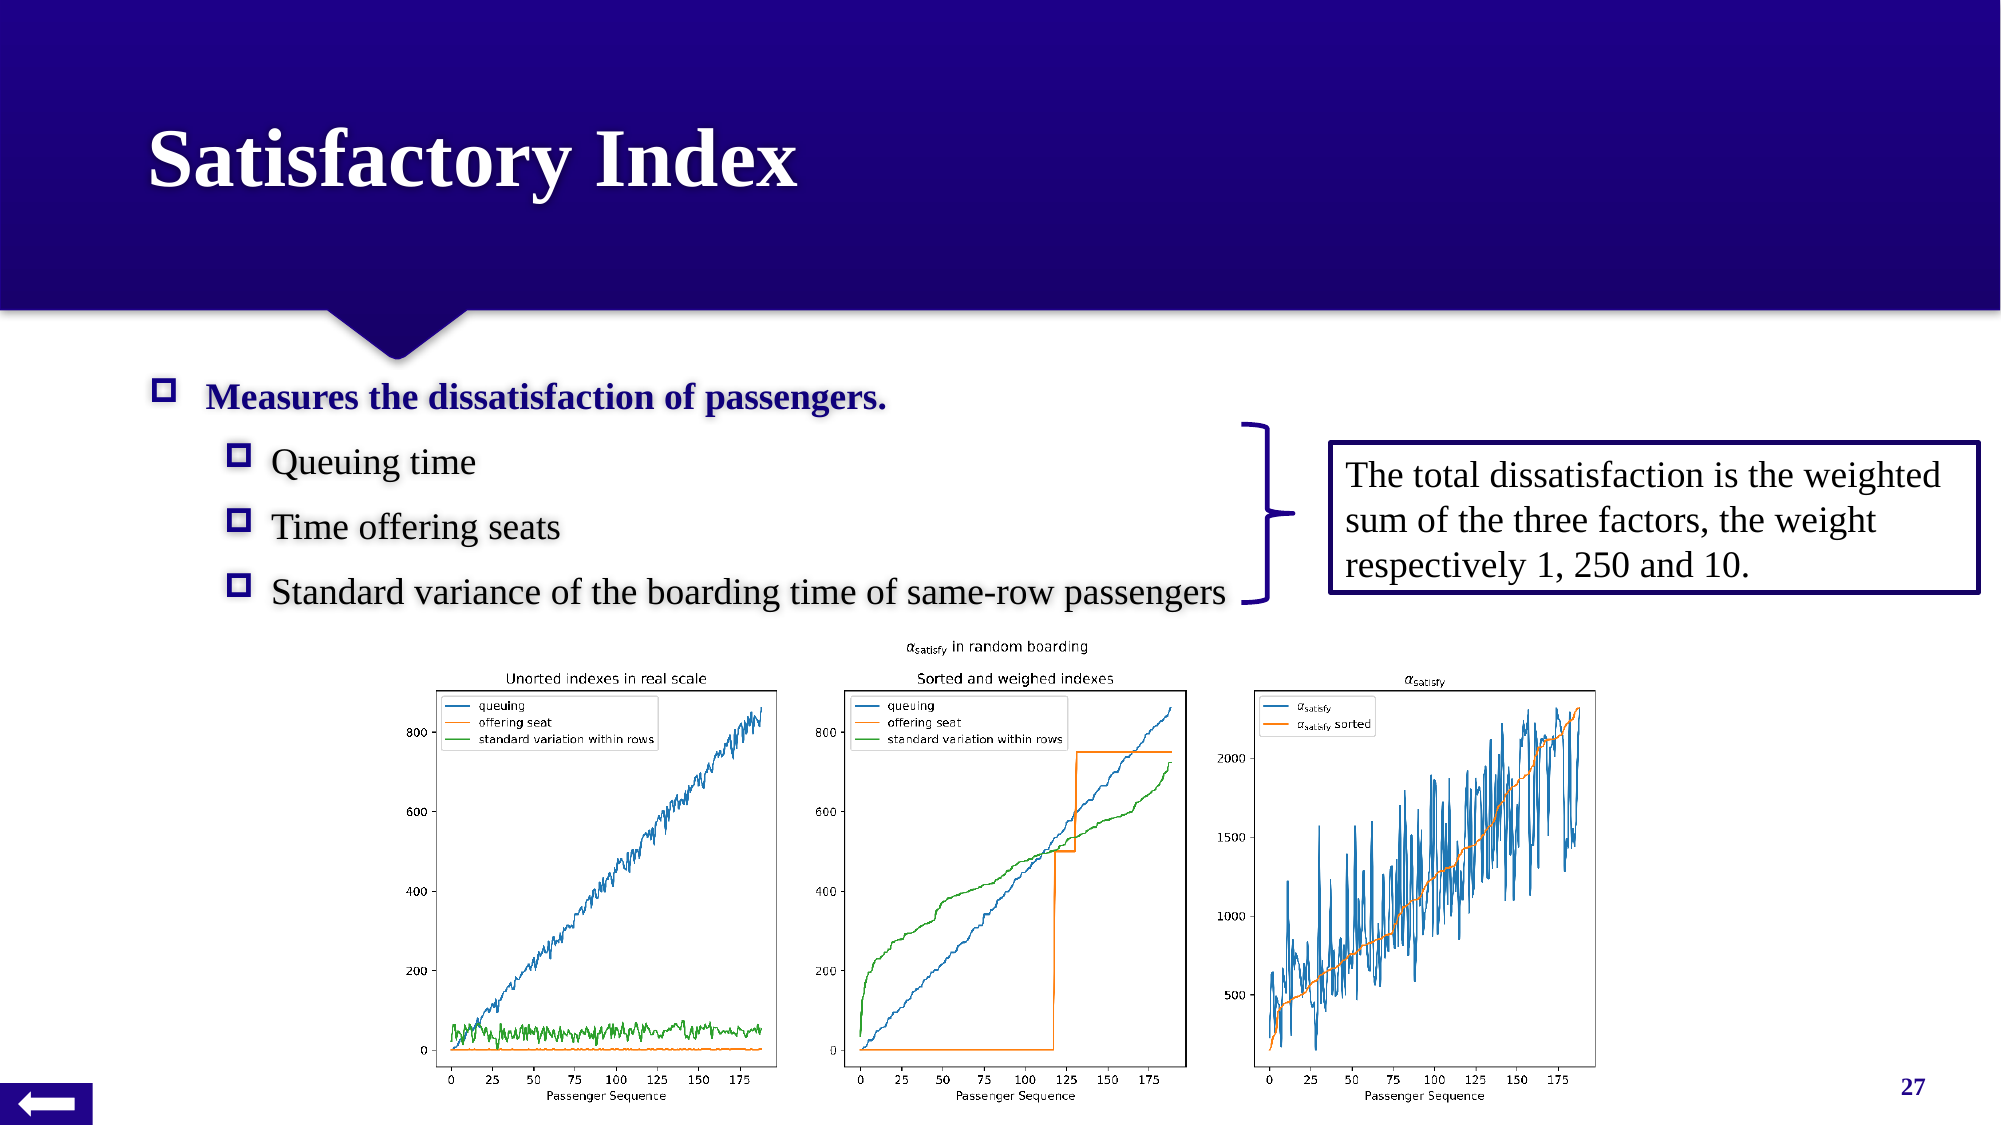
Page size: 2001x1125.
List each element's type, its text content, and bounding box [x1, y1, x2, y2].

title Satisfactory Index [132, 73, 1868, 233]
text_box [0, 1081, 95, 1125]
text_box The total dissatisfaction is the weighted sum of the three factors, the weight respectively 1, 250 and 10. [1330, 442, 1979, 593]
picture [397, 632, 1603, 1111]
text_box [1241, 423, 1294, 604]
list Measures the dissatisfaction of passengers. Queuing time Time offering seats Standard variance of the boarding time of same-row passengers [134, 364, 1866, 962]
text_box 27 [1885, 1062, 2000, 1108]
